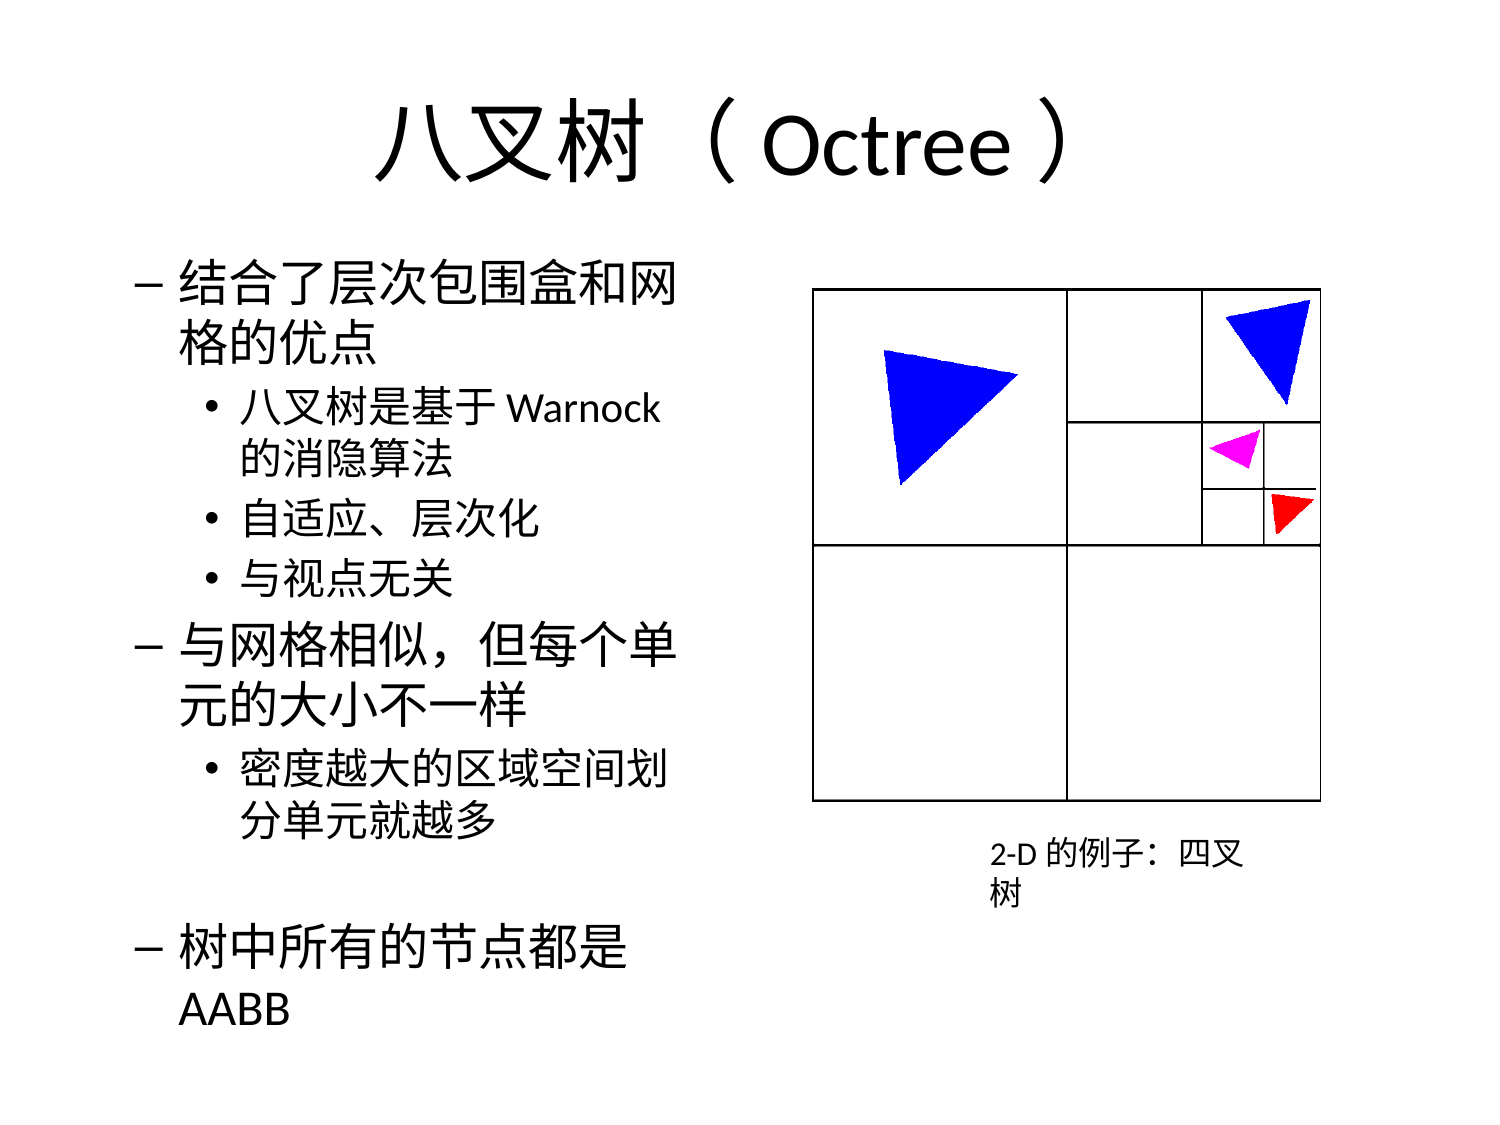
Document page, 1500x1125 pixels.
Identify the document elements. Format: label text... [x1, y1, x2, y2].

picture [812, 287, 1321, 802]
title 八叉树（Octree） [75, 45, 1425, 233]
text_box 2-D的例子：四叉树 [974, 824, 1288, 920]
list 结合了层次包围盒和网格的优点 八叉树是基于Warnock的消隐算法 自适应、层次化 与视点无关 与网格相似，但每个单元的大小不一样 密度越大的区域空间划分单元就越多 树中所有的节点都是AABB [50, 243, 725, 1051]
